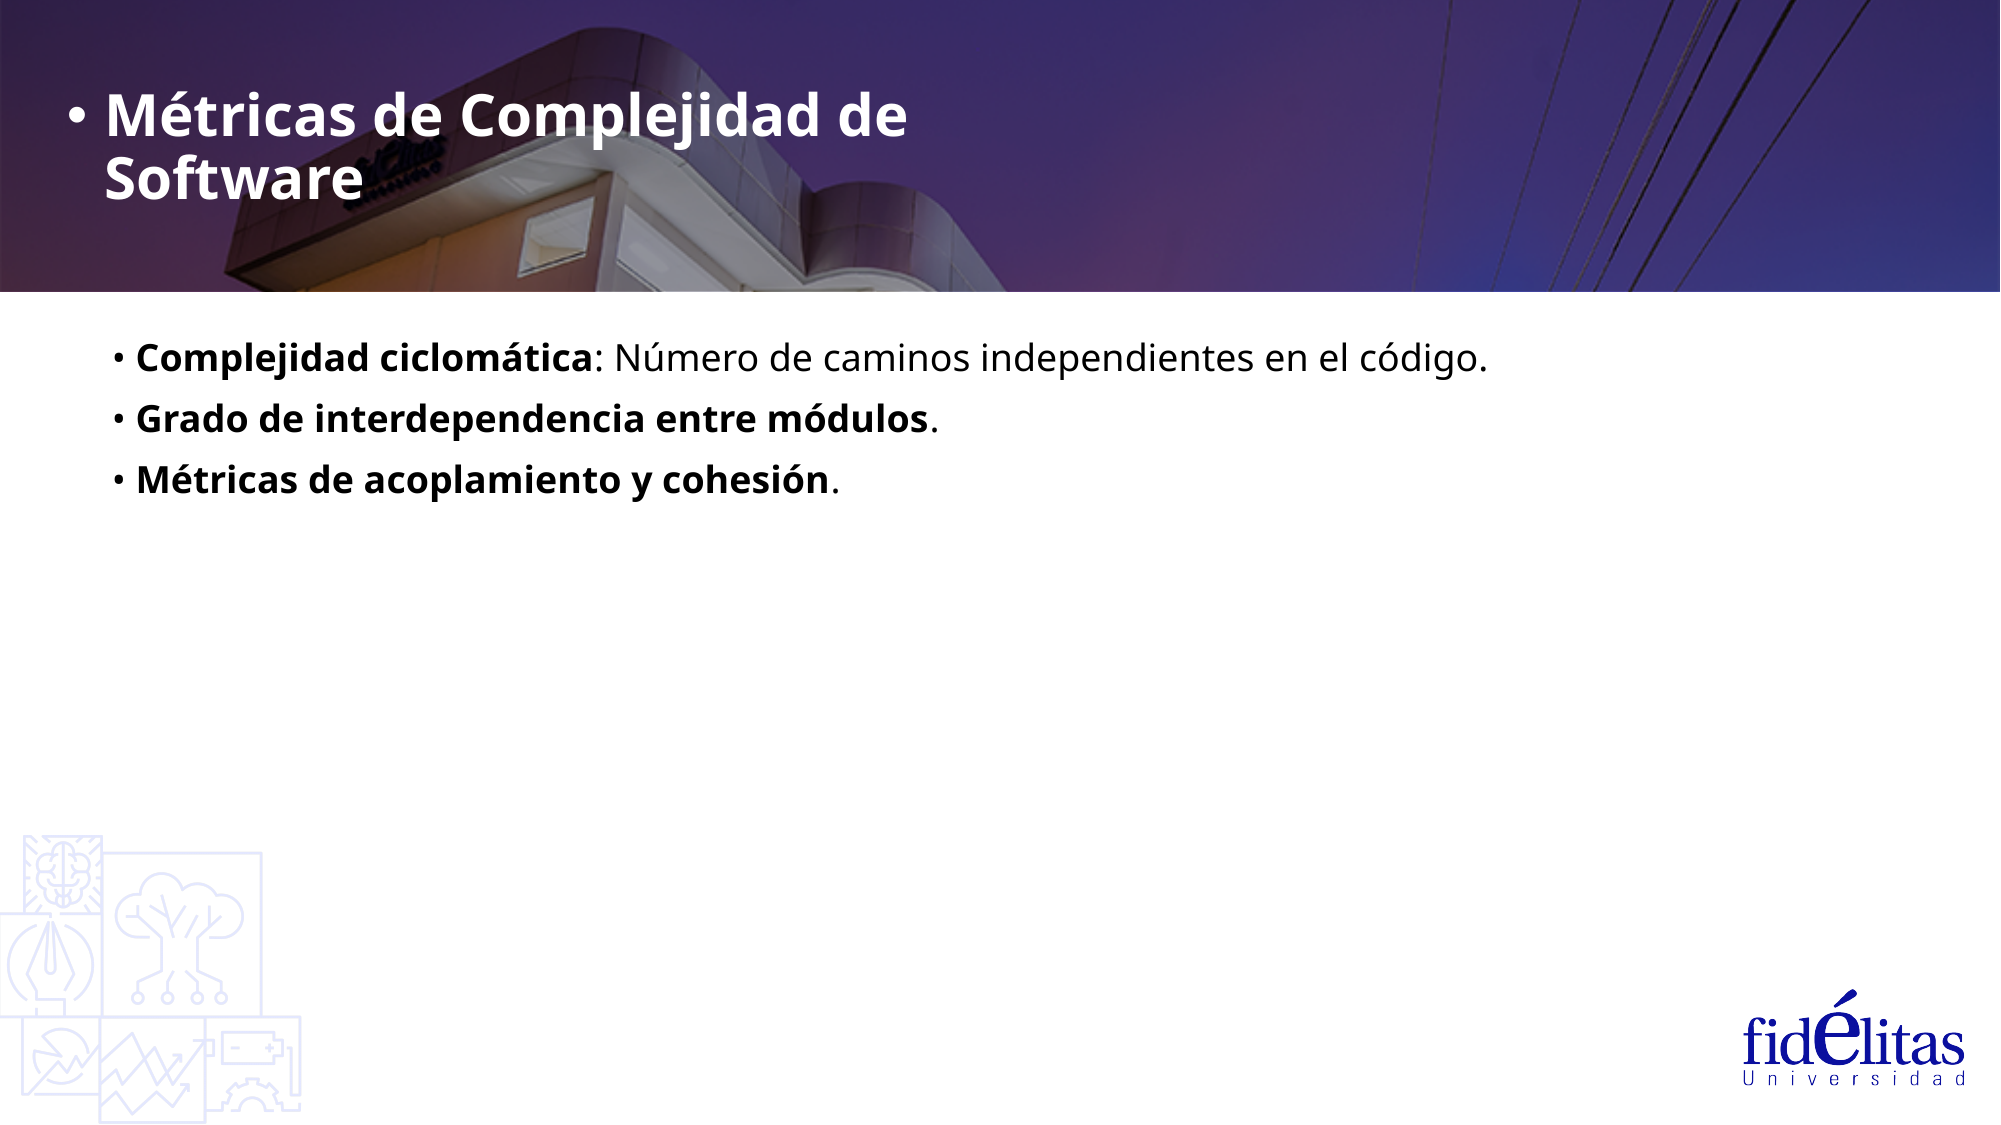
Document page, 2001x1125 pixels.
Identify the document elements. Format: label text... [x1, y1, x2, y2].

list Métricas de Complejidad de Software [51, 79, 1172, 213]
picture [0, 0, 2000, 292]
picture [1737, 984, 1972, 1089]
list • Complejidad ciclomática: Número de caminos independientes en el código. • Grado de interdependencia entre módulos. • Métricas de acoplamiento y cohesión. [96, 331, 1916, 967]
